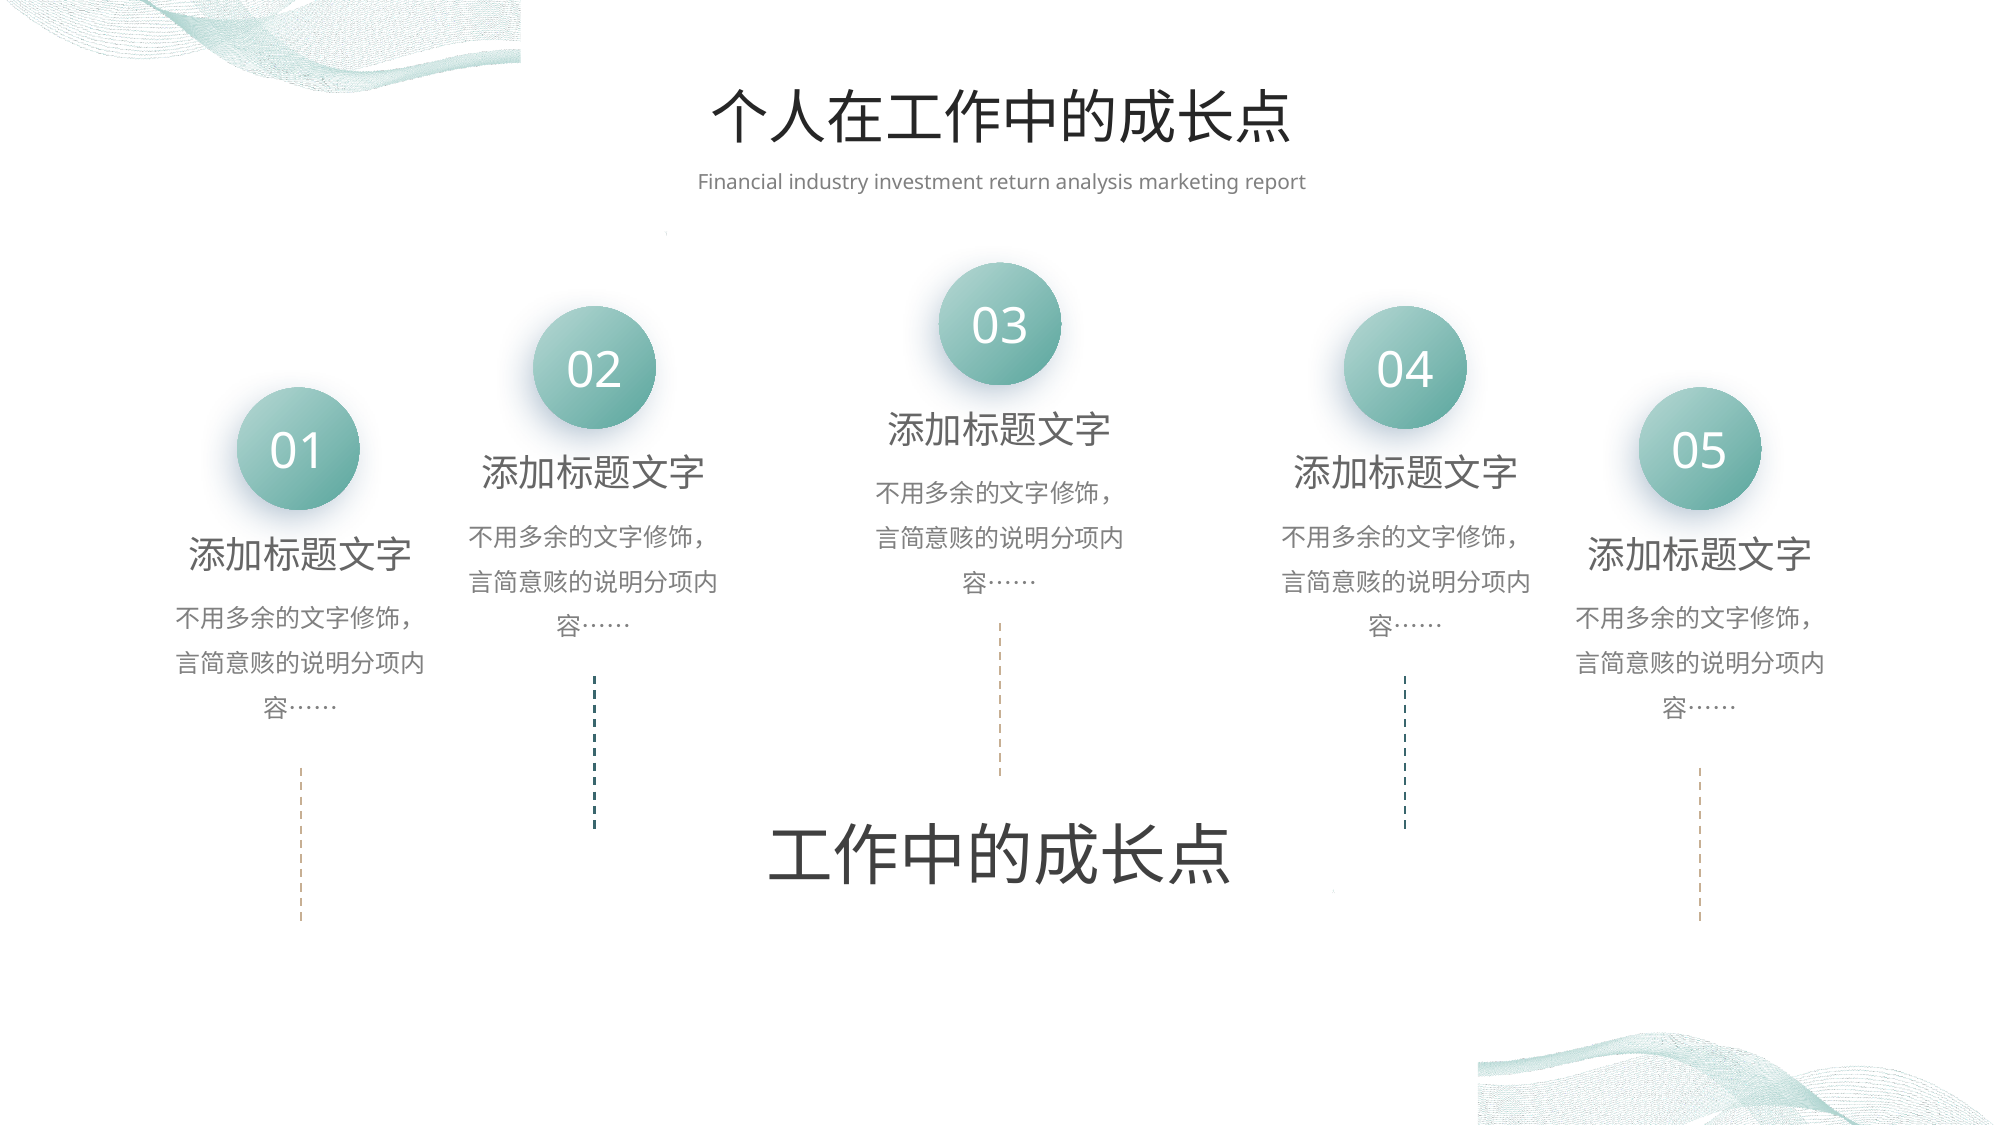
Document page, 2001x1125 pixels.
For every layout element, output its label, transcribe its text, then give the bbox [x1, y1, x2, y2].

text_box 添加标题文字 [145, 523, 443, 584]
text_box [197, 814, 731, 955]
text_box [544, 73, 1459, 202]
text_box 04 [1343, 305, 1468, 430]
text_box 02 [532, 305, 657, 430]
text_box 不用多余的文字修饰，言简意赅的说明分项内容…… [1255, 502, 1557, 649]
text_box 不用多余的文字修饰，言简意赅的说明分项内容…… [443, 502, 745, 649]
text_box 05 [1637, 386, 1763, 511]
text_box 添加标题文字 [1544, 523, 1856, 584]
text_box 03 [937, 261, 1063, 387]
text_box 不用多余的文字修饰，言简意赅的说明分项内容…… [849, 459, 1151, 605]
text_box 01 [236, 386, 361, 511]
text_box 不用多余的文字修饰，言简意赅的说明分项内容…… [150, 584, 452, 730]
text_box 不用多余的文字修饰，言简意赅的说明分项内容…… [1549, 584, 1851, 730]
text_box 添加标题文字 [438, 442, 750, 502]
text_box [1268, 814, 1803, 957]
text_box 添加标题文字 [844, 398, 1156, 459]
text_box 添加标题文字 [1250, 442, 1562, 502]
text_box 工作中的成长点 [731, 805, 1268, 901]
text_box [383, 899, 1617, 1072]
